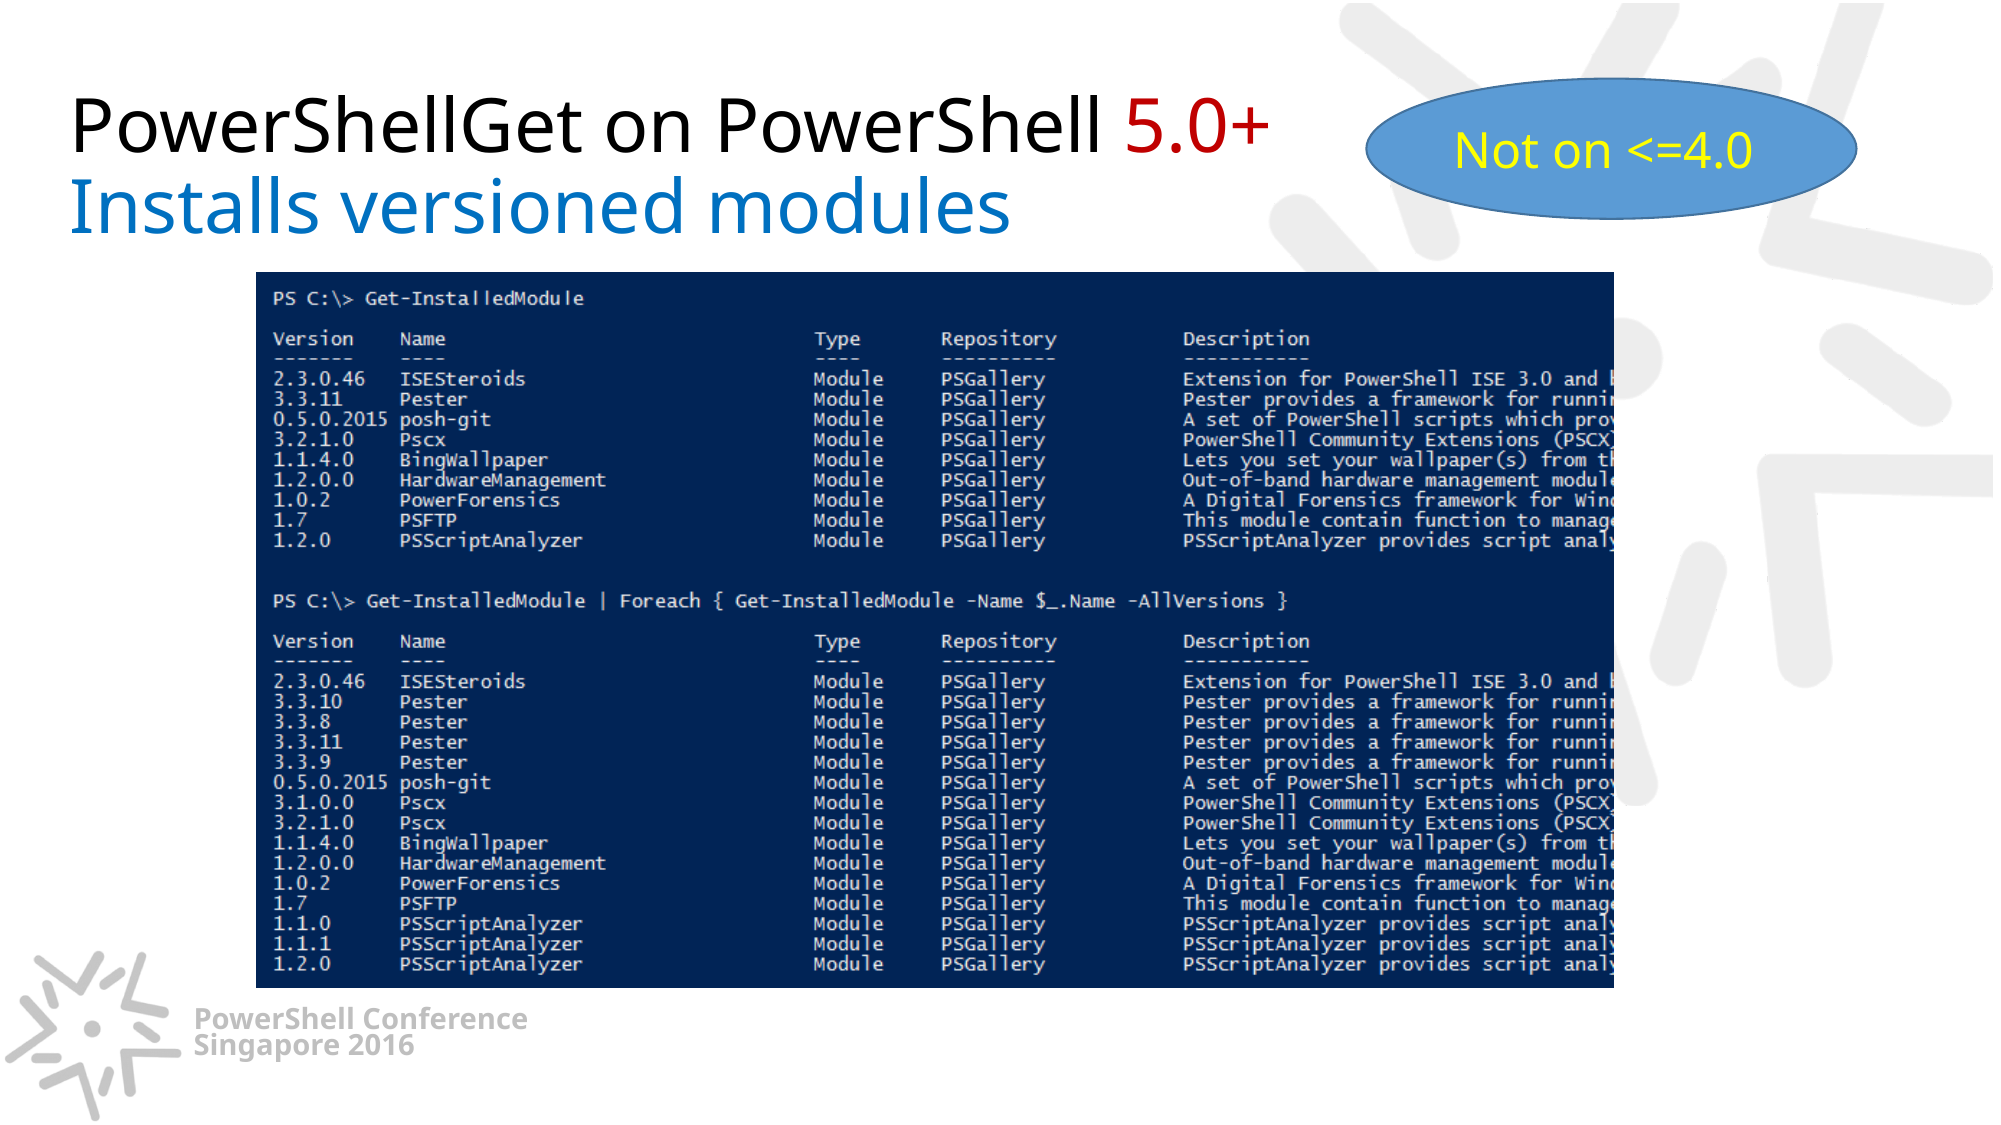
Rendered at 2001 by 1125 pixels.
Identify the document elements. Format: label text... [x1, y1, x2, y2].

text_box Not on <=4.0 [1425, 110, 1769, 186]
title PowerShellGet on PowerShell 5.0+ Installs versioned modules [55, 59, 1953, 278]
picture [256, 3, 1993, 988]
